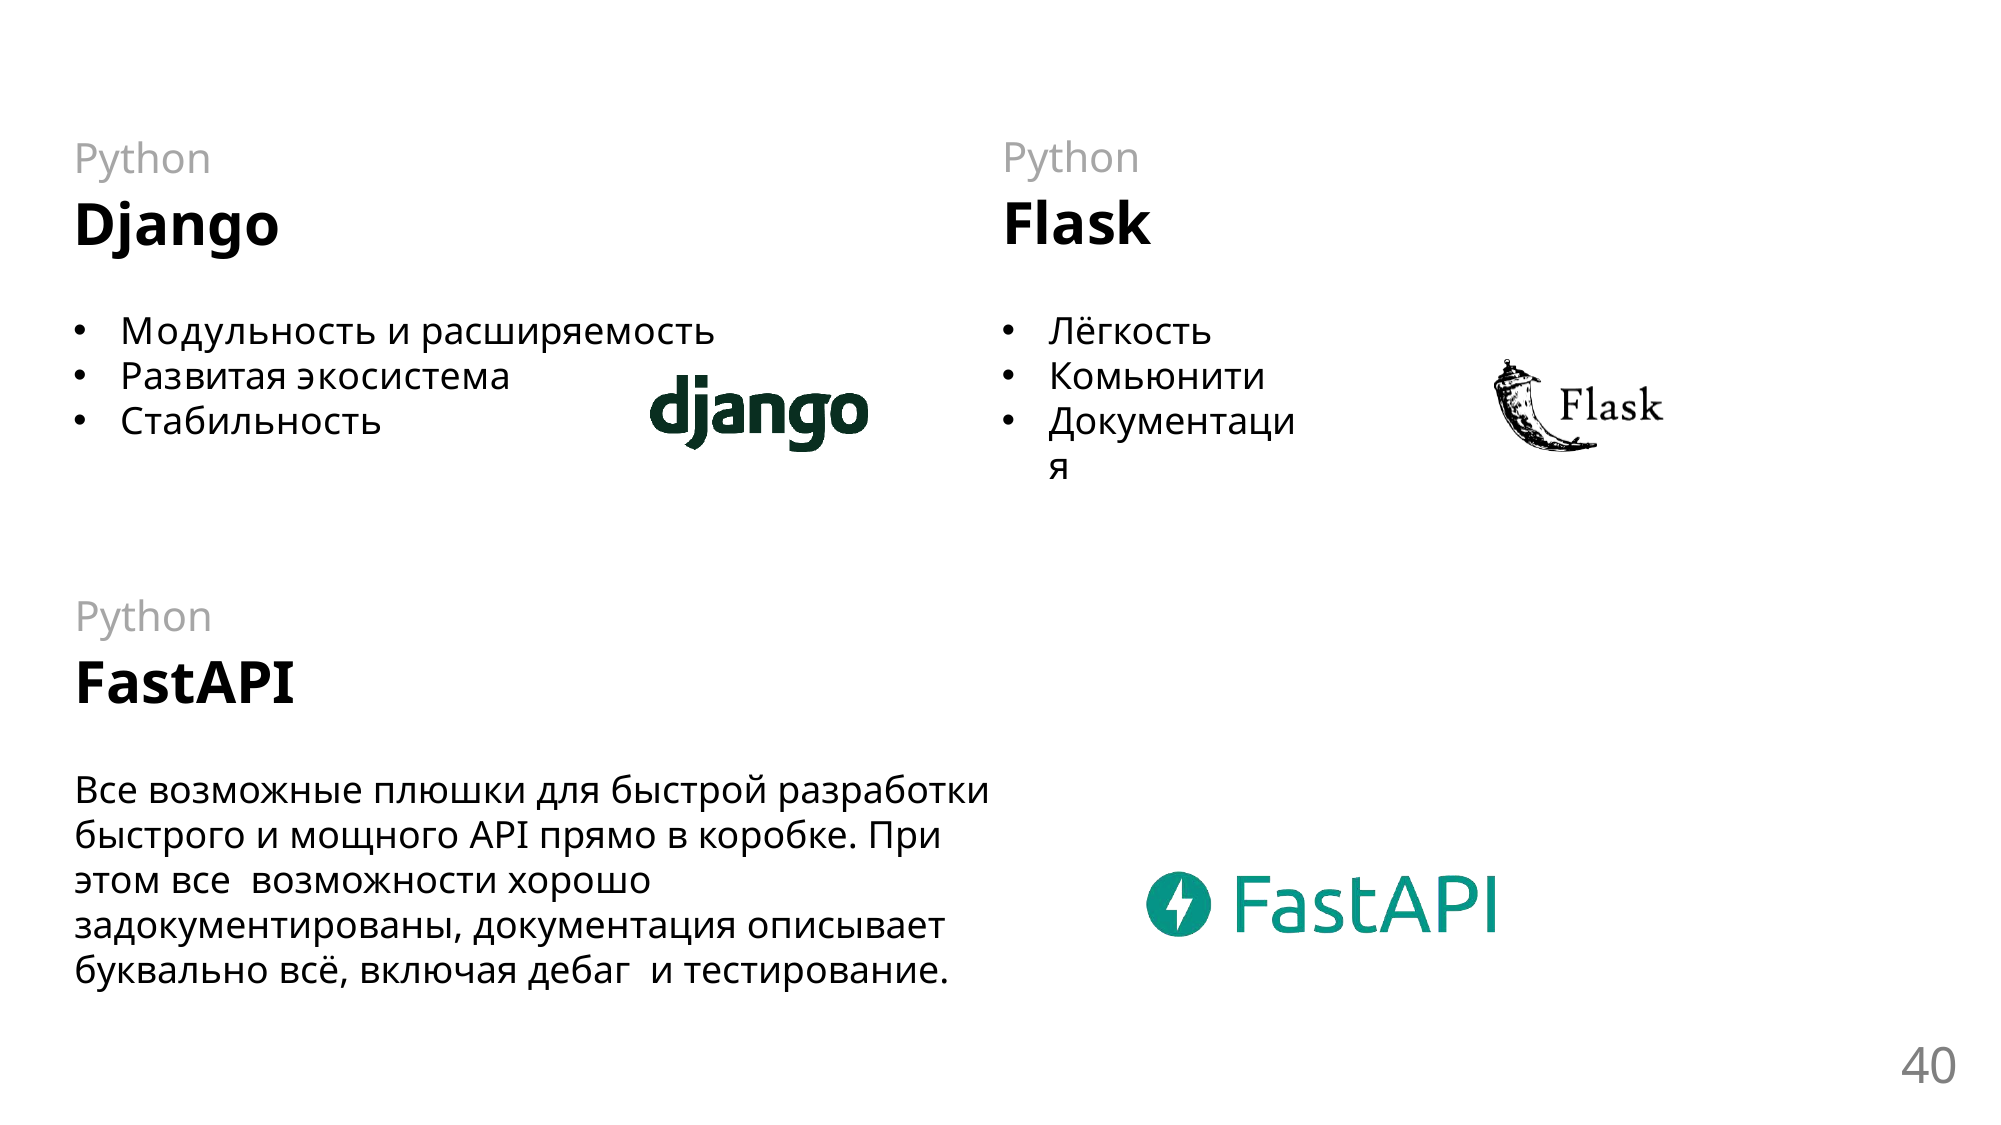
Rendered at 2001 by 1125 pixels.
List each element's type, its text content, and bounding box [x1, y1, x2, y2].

picture [649, 375, 868, 452]
picture [1146, 871, 1495, 937]
picture [1494, 359, 1664, 452]
text_box Python Flask [999, 125, 1810, 257]
text_box Лёгкость Комьюнити Документация [999, 305, 1300, 488]
text_box Модульность и расширяемость Развитая экосистема Стабильность [71, 305, 999, 443]
title Python Django [71, 94, 831, 289]
text_box Python FastAPI [72, 584, 682, 716]
text_box 40 [1875, 1026, 1984, 1101]
text_box Все возможные плюшки для быстрой разработки быстрого и мощного API прямо в коробке. При этом все возможности хорошо задокументированы, документация описывает буквально всё, включая дебаг и тестирование. [72, 764, 1032, 1086]
